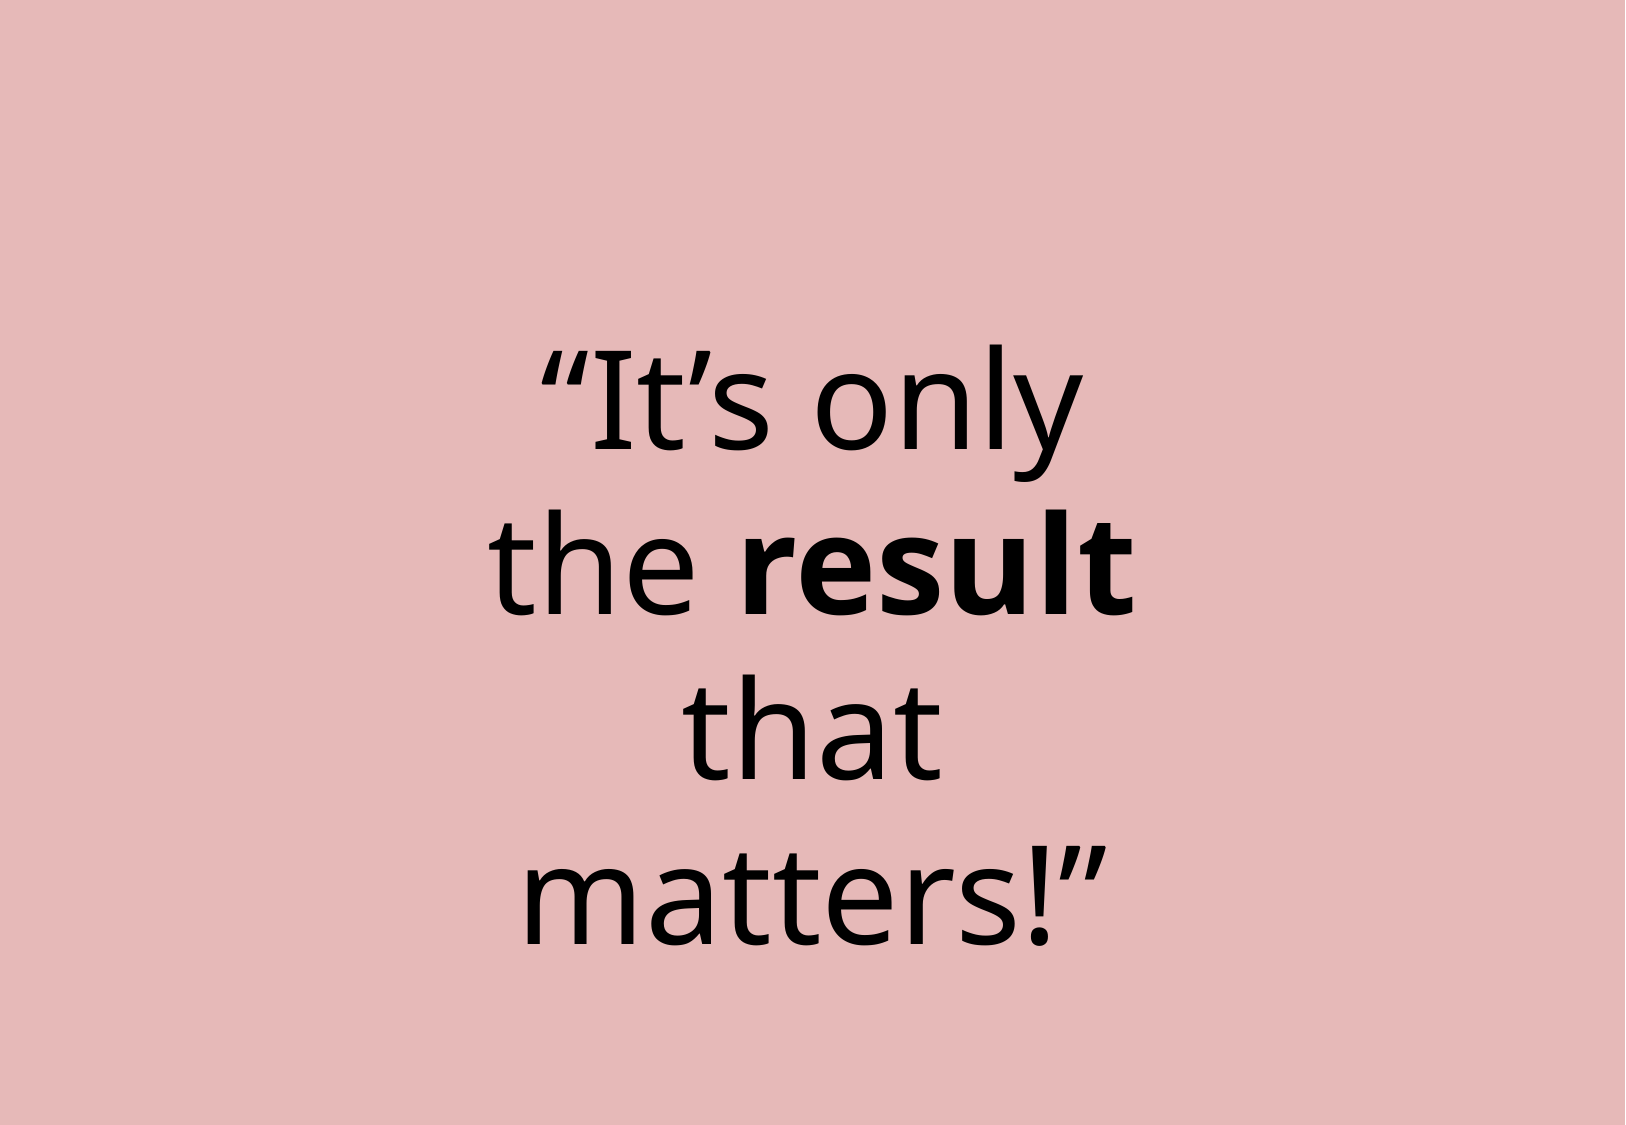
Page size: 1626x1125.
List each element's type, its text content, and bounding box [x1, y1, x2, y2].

text_box “It’s only the result that matters!” [428, 304, 1197, 980]
